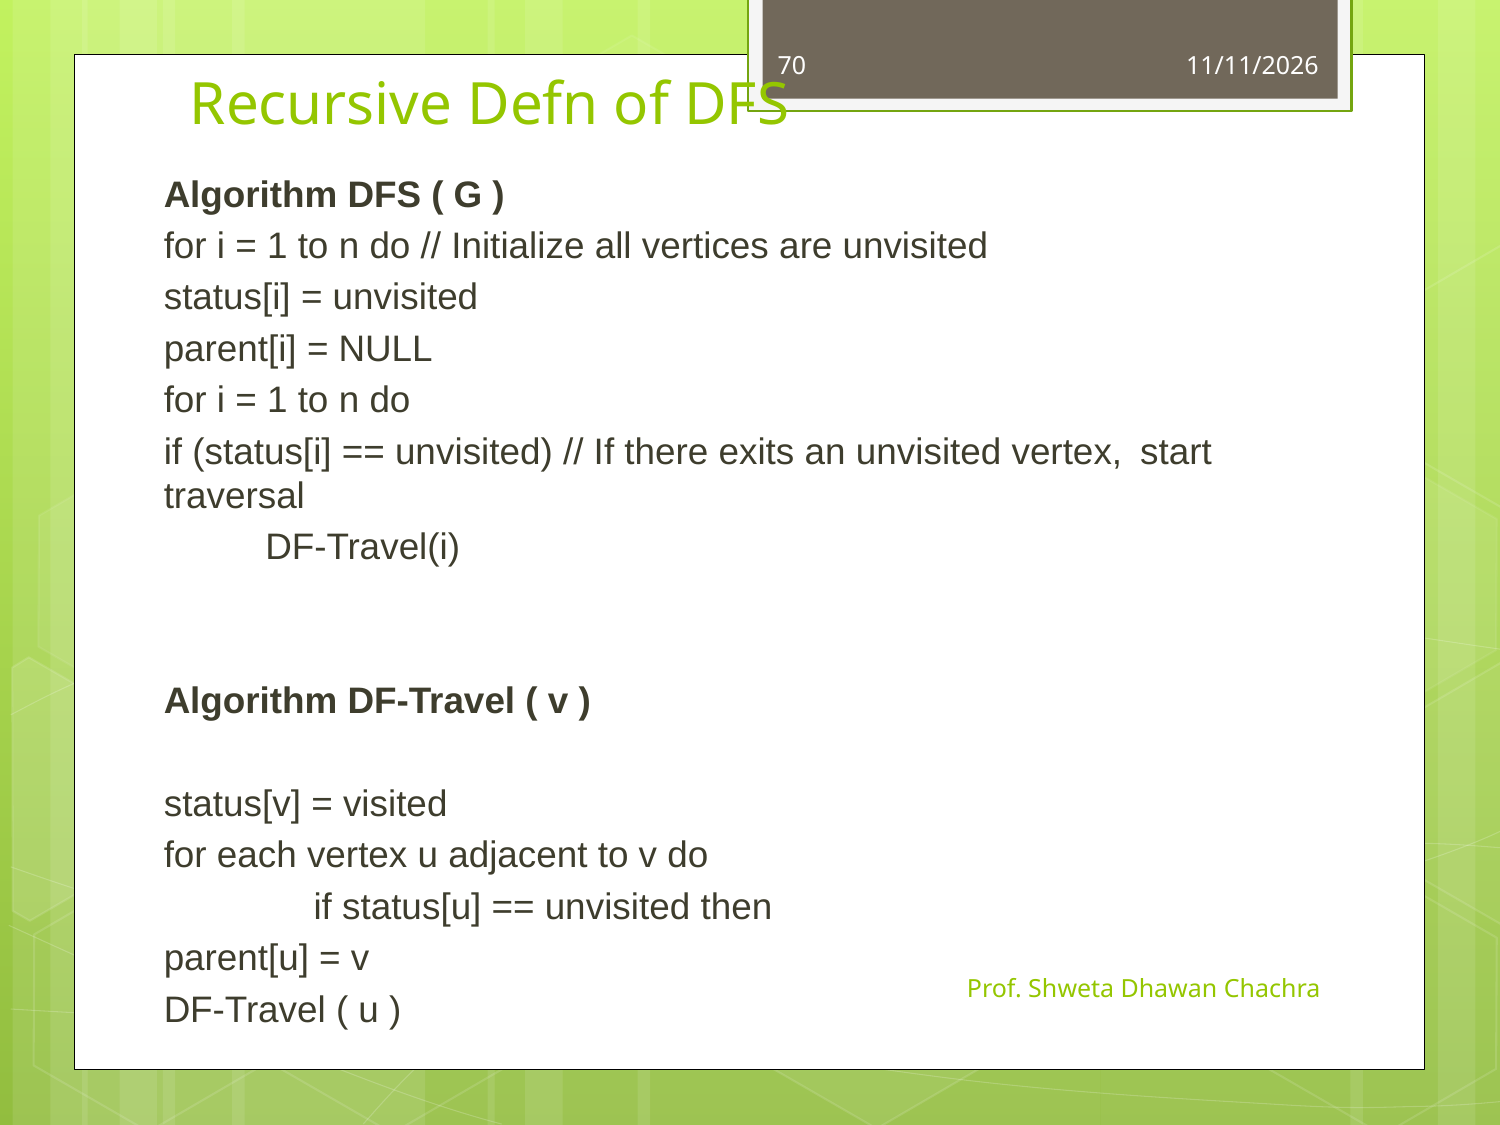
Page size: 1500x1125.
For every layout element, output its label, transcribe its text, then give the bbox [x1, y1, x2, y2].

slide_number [983, 36, 1334, 97]
title Recursive Defn of DFS [174, 87, 1328, 144]
footer Prof. Shweta Dhawan Chachra [761, 960, 1336, 1020]
list Algorithm DFS ( G ) for i = 1 to n do // Initialize all vertices are unvisited status[i] = unvisited parent[i] = NULL for i = 1 to n do if (status[i] == unvisited) // If there exits an unvisited vertex, start traversal DF-Travel(i) Algorithm DF-Travel ( v ) status[v] = visited for each vertex u adjacent to v do if status[u] == unvisited then parent[u] = v DF-Travel ( u ) [137, 99, 1363, 1038]
slide_number 70 [762, 36, 982, 97]
